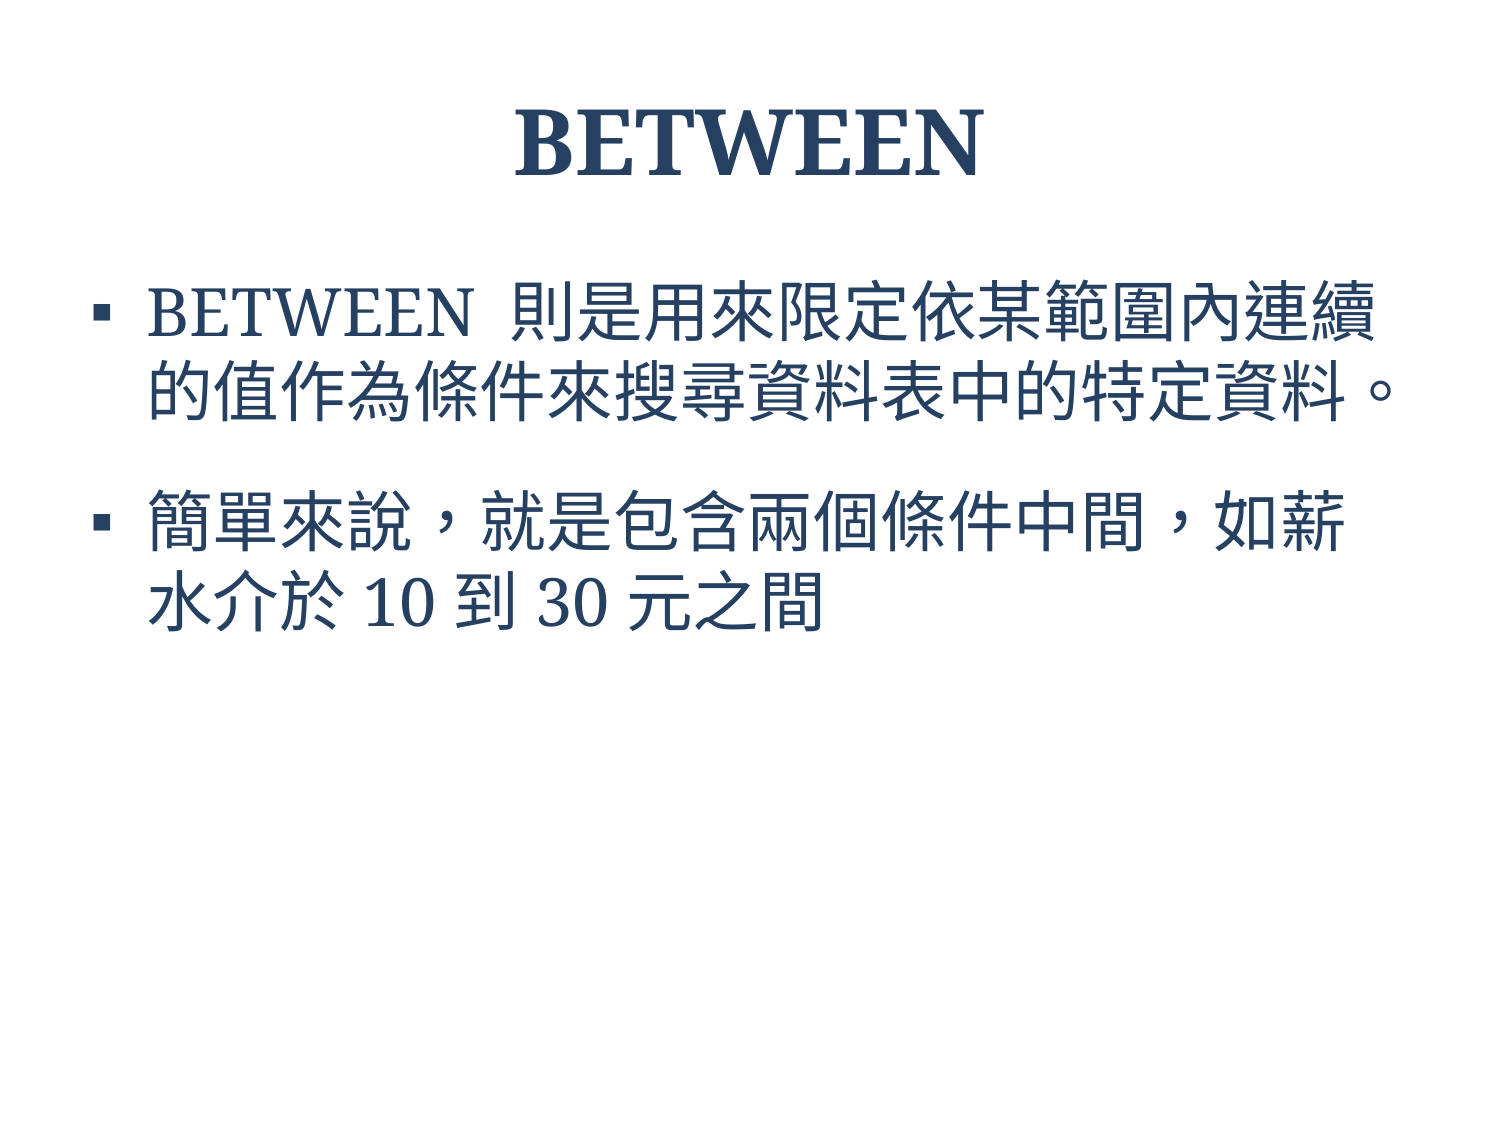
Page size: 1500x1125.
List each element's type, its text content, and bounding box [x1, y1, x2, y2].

list BETWEEN 則是用來限定依某範圍內連續的值作為條件來搜尋資料表中的特定資料。 簡單來說，就是包含兩個條件中間，如薪水介於10到30元之間 [75, 262, 1425, 1005]
title BETWEEN [75, 45, 1425, 233]
